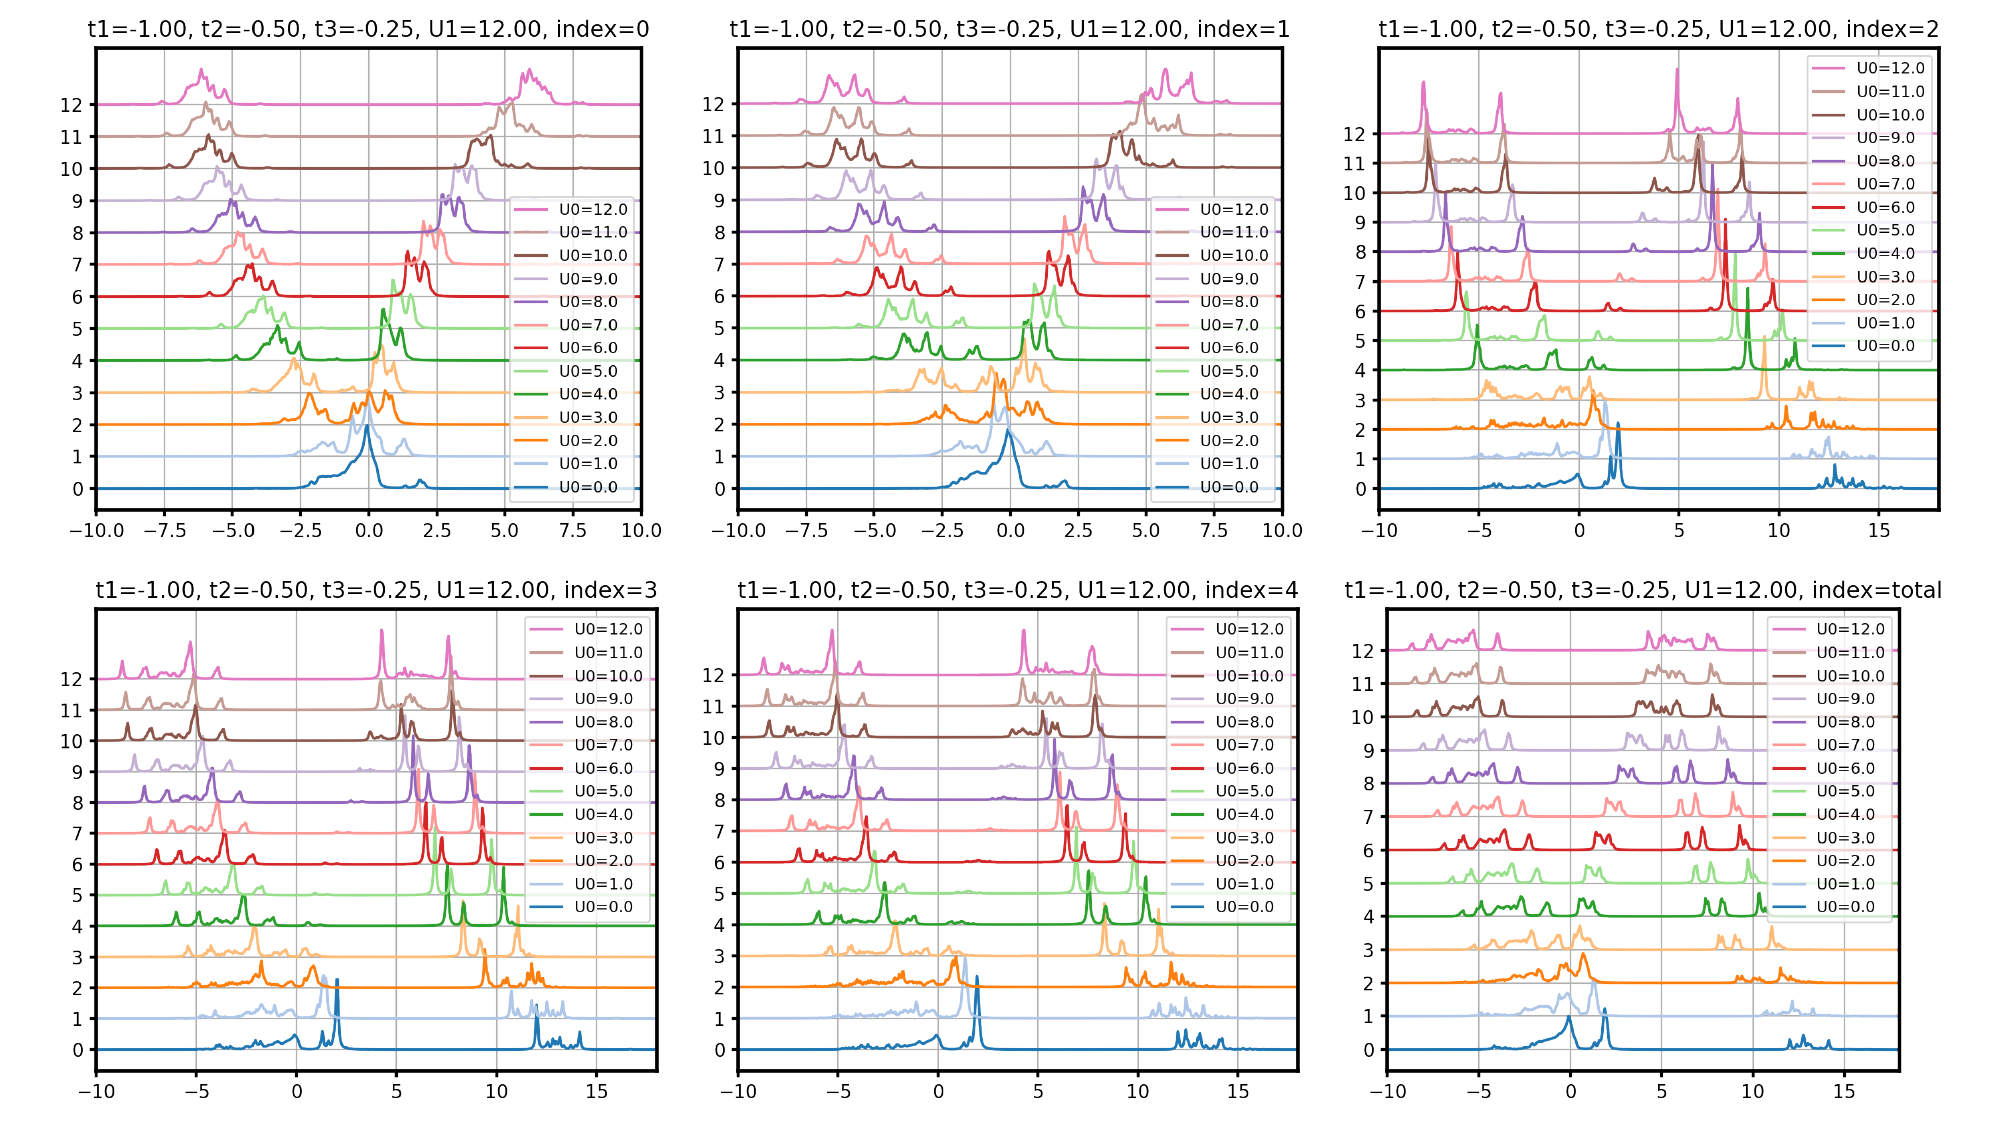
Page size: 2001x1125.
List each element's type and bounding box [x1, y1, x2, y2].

text_box [39, 0, 1964, 1122]
